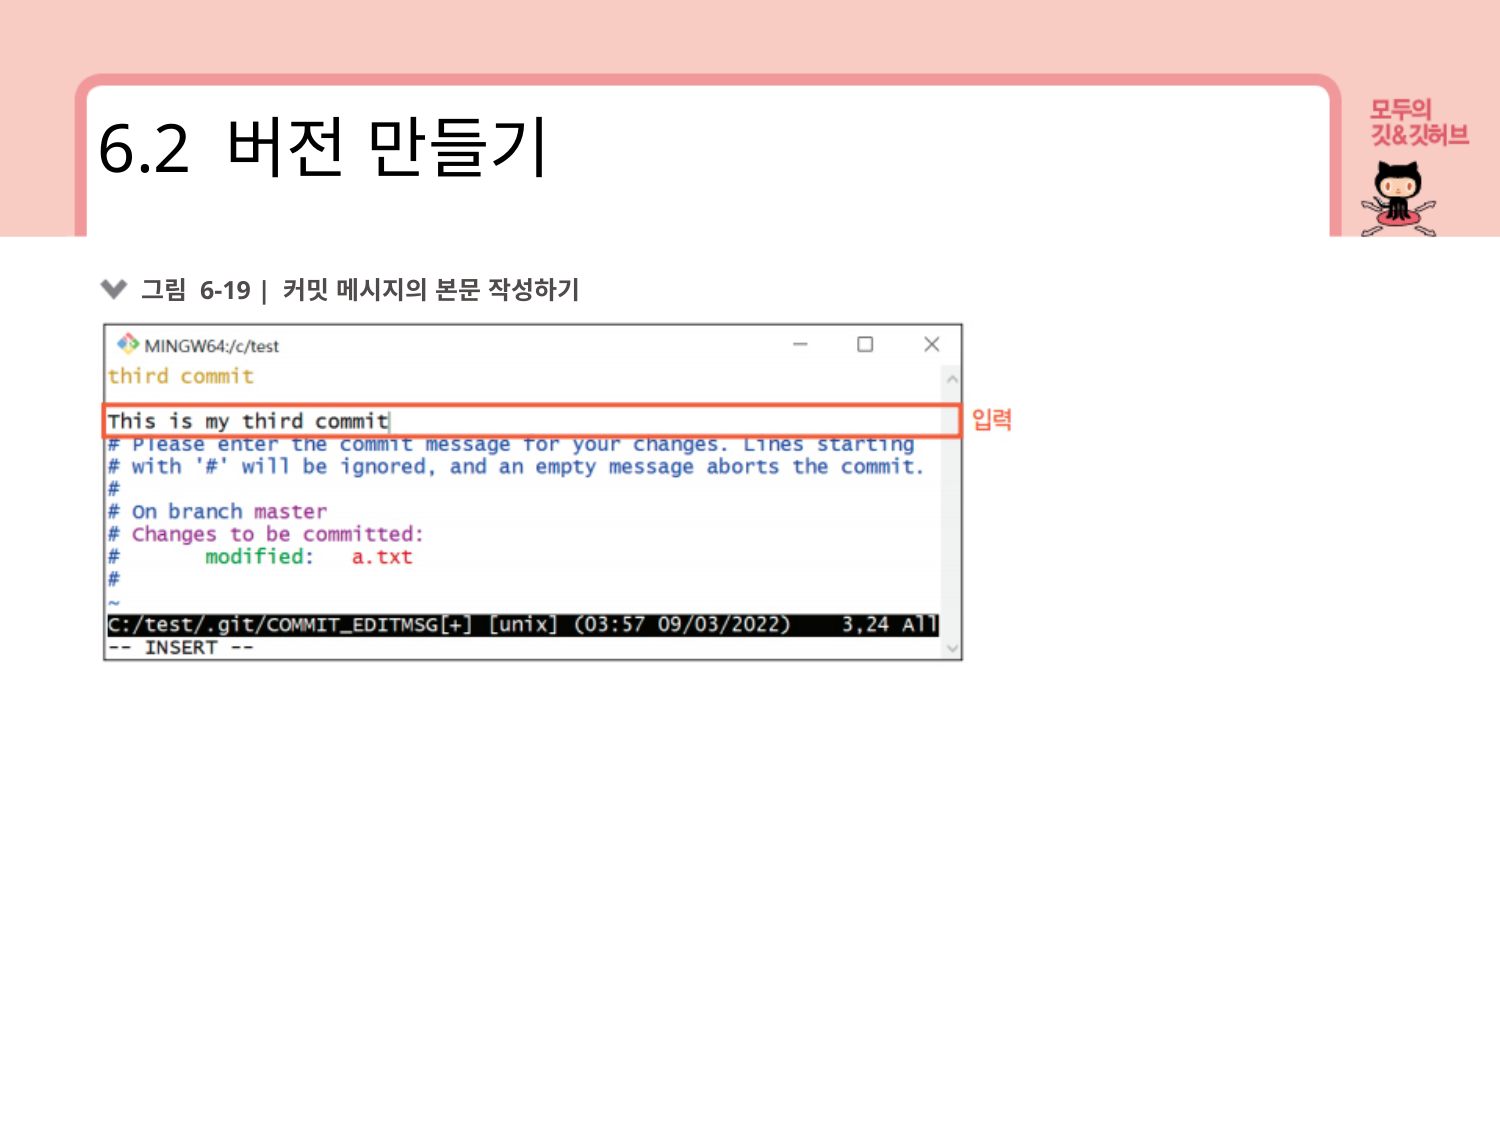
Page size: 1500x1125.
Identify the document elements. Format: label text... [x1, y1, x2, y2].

picture [0, 0, 1500, 1125]
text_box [97, 264, 1374, 311]
text_box 6.2 버전 만들기 [82, 61, 1413, 193]
